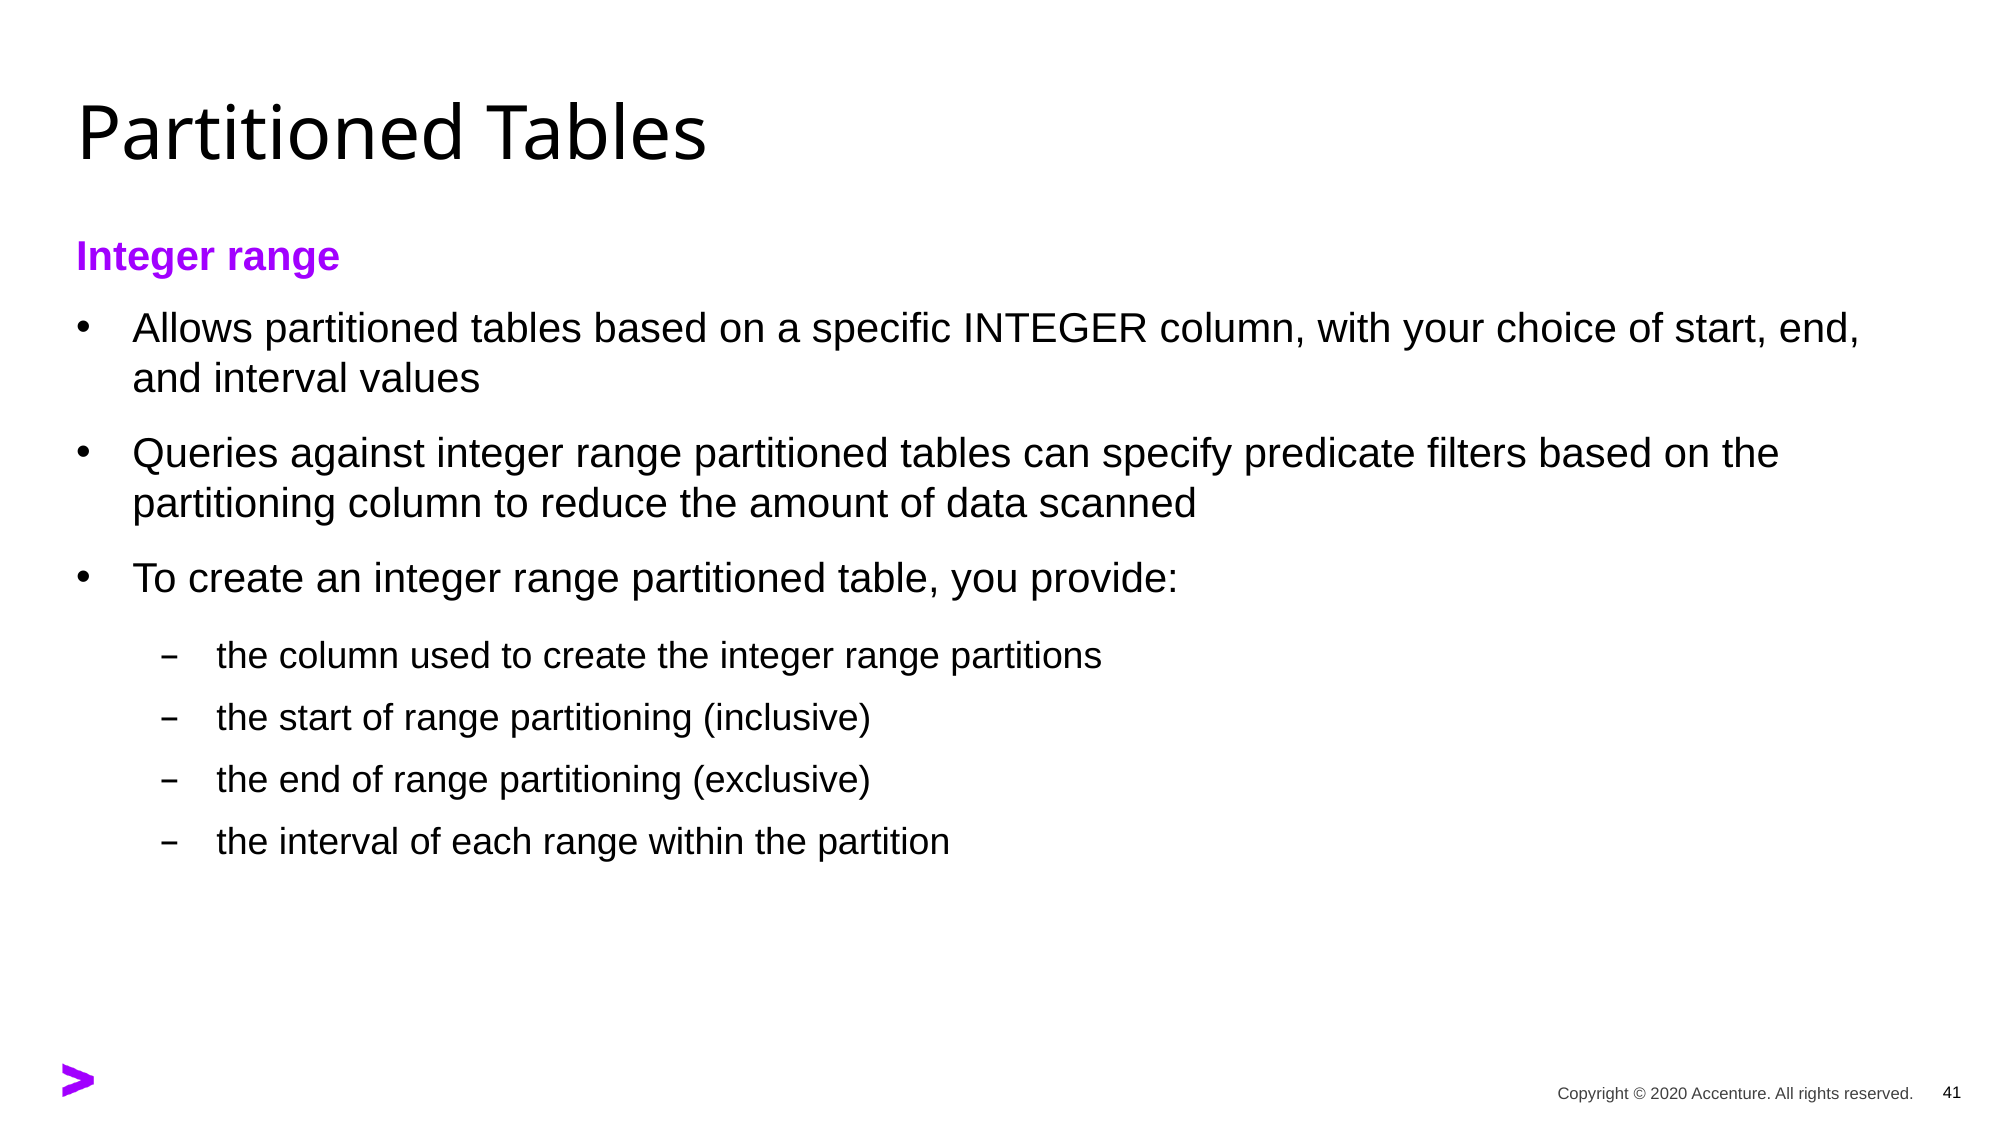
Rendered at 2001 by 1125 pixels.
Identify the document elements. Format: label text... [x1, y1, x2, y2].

slide_number 41 [1921, 1075, 1984, 1110]
list Allows partitioned tables based on a specific INTEGER column, with your choice of start, end, and interval values Queries against integer range partitioned tables can specify predicate filters based on the partitioning column to reduce the amount of data scanned To create an integer range partitioned table, you provide: the column used to create the integer range partitions the start of range partitioning (inclusive) the end of range partitioning (exclusive) the interval of each range within the partition [61, 293, 1903, 1003]
picture [62, 1063, 94, 1097]
list Integer range [61, 224, 1938, 291]
title Partitioned Tables [62, 56, 1938, 218]
